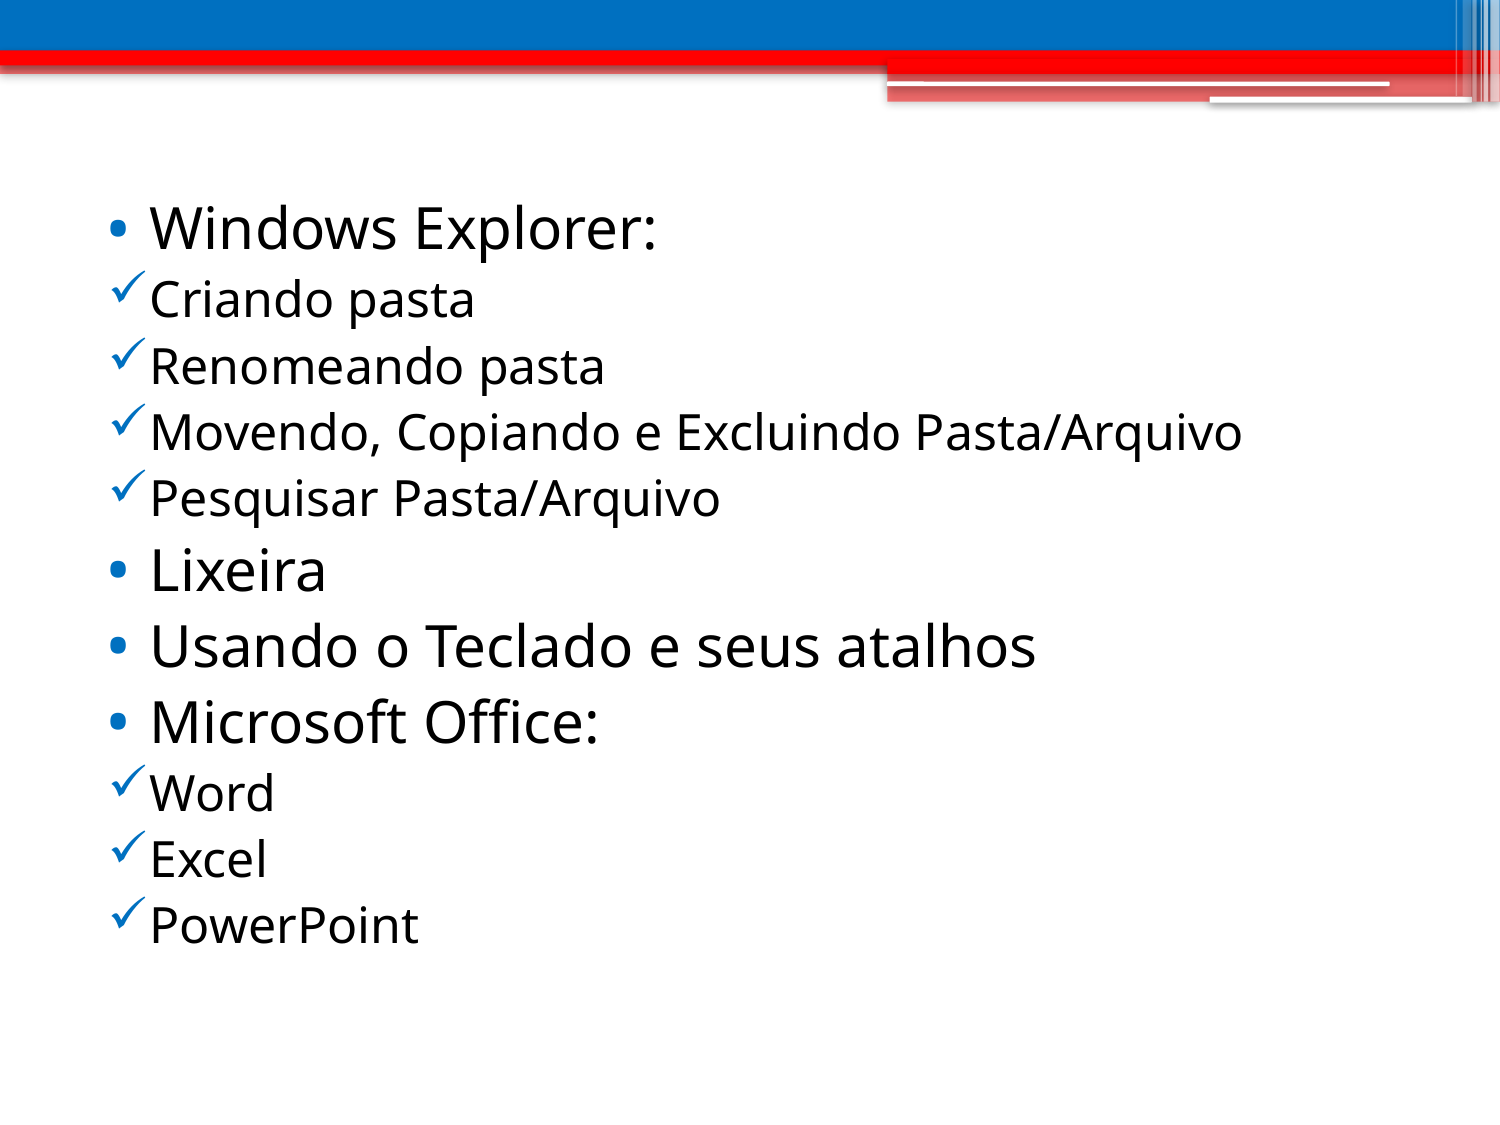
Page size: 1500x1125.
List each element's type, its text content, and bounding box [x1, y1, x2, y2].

list Windows Explorer: Criando pasta Renomeando pasta Movendo, Copiando e Excluindo Pasta/Arquivo Pesquisar Pasta/Arquivo Lixeira Usando o Teclado e seus atalhos Microsoft Office: Word Excel PowerPoint [75, 184, 1425, 1000]
